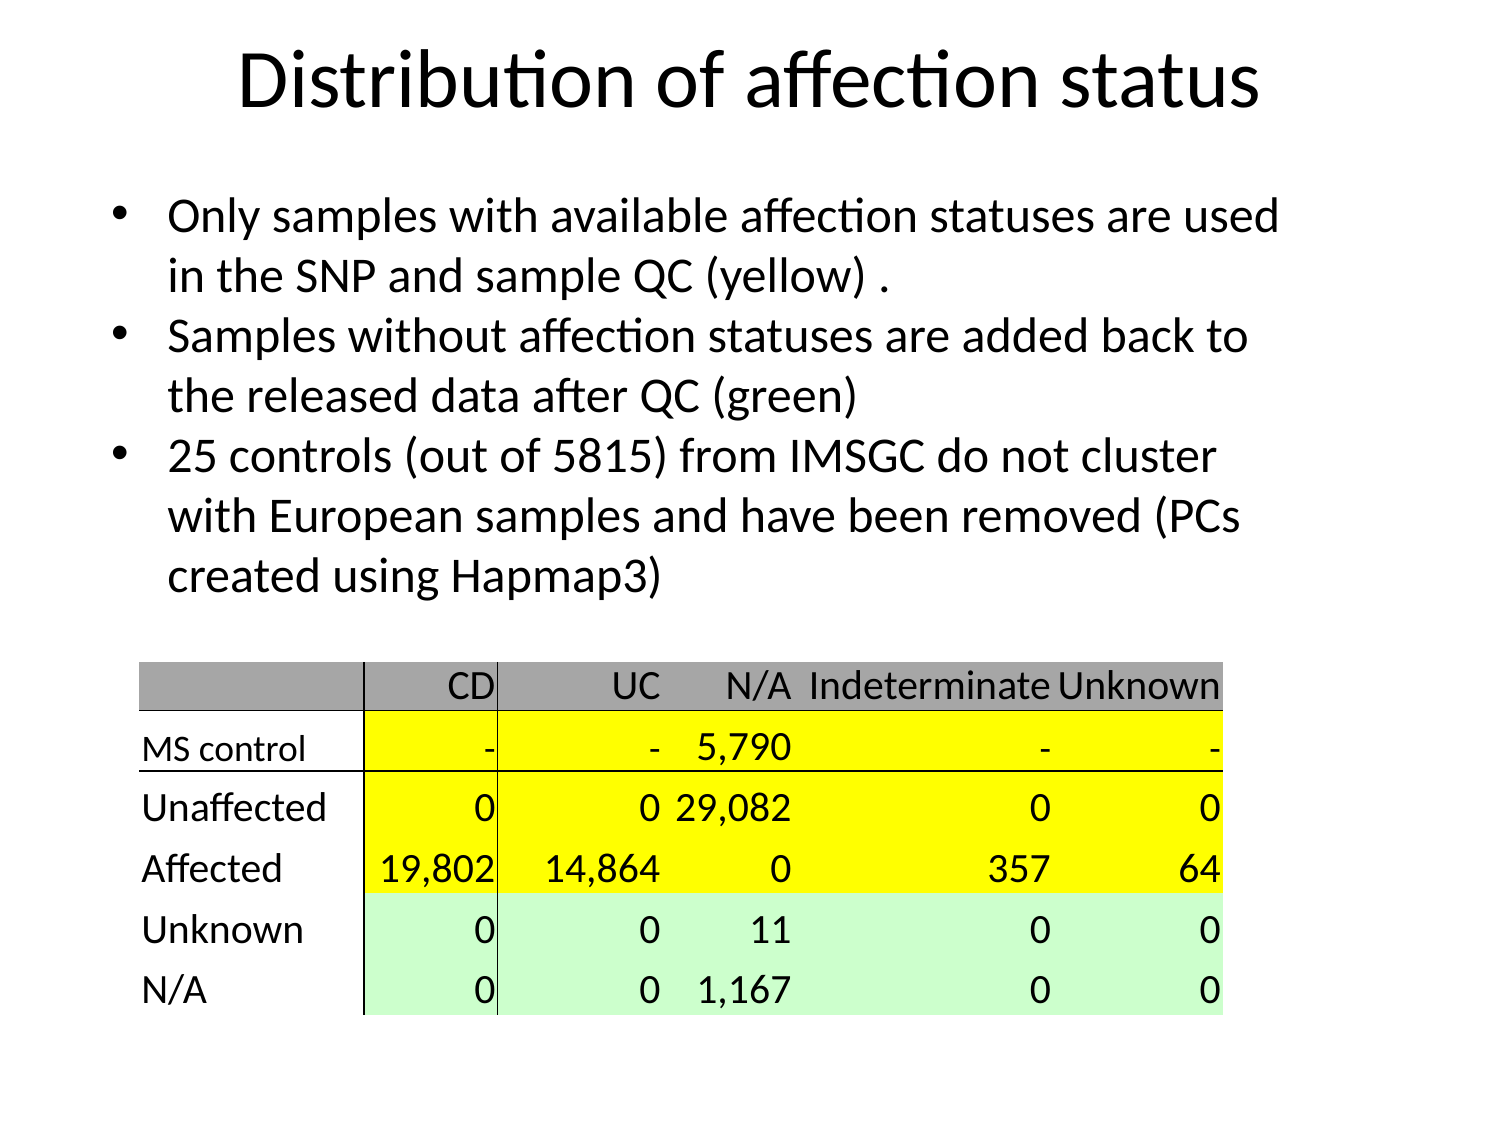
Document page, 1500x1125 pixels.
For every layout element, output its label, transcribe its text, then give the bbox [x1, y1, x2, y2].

table_cell - [794, 711, 1053, 770]
table_header Indeterminate [794, 662, 1053, 710]
table_cell 19,802 [365, 832, 497, 893]
table_cell Unknown [139, 893, 363, 954]
table_header [139, 662, 363, 710]
table_cell 0 [365, 772, 497, 832]
table_header UC [498, 662, 663, 710]
title Distribution of affection status [75, 0, 1425, 168]
table_cell - [1053, 711, 1223, 770]
table_cell - [365, 711, 497, 770]
table_cell Affected [139, 832, 363, 893]
table_header CD [365, 662, 497, 710]
table_cell 5,790 [663, 711, 794, 770]
table_cell 11 [663, 893, 794, 954]
table_cell 0 [365, 954, 497, 1015]
table_cell 0 [794, 893, 1053, 954]
table_cell 0 [498, 954, 663, 1015]
table_cell Unaffected [139, 772, 363, 832]
table_cell N/A [139, 954, 363, 1015]
table_cell MS control [139, 711, 363, 770]
table_cell 0 [794, 954, 1053, 1015]
table_cell 29,082 [663, 772, 794, 832]
table_header N/A [663, 662, 794, 710]
table_cell 1,167 [663, 954, 794, 1015]
text_box Only samples with available affection statuses are used in the SNP and sample QC (yellow) . Samples without affection statuses are added back to the released data after QC (green) 25 controls (out of 5815) from IMSGC do not cluster with European samples and have been removed (PCs created using Hapmap3) [96, 175, 1330, 610]
table_cell 357 [794, 832, 1053, 893]
table_cell 0 [365, 893, 497, 954]
table_cell 0 [1053, 772, 1223, 832]
table_cell 14,864 [498, 832, 663, 893]
table_cell 0 [663, 832, 794, 893]
table_cell 0 [1053, 954, 1223, 1015]
table_cell 0 [498, 893, 663, 954]
table_cell - [498, 711, 663, 770]
table_cell 0 [794, 772, 1053, 832]
table_cell 0 [498, 772, 663, 832]
table_cell 64 [1053, 832, 1223, 893]
table_header Unknown [1053, 662, 1223, 710]
table_cell 0 [1053, 893, 1223, 954]
